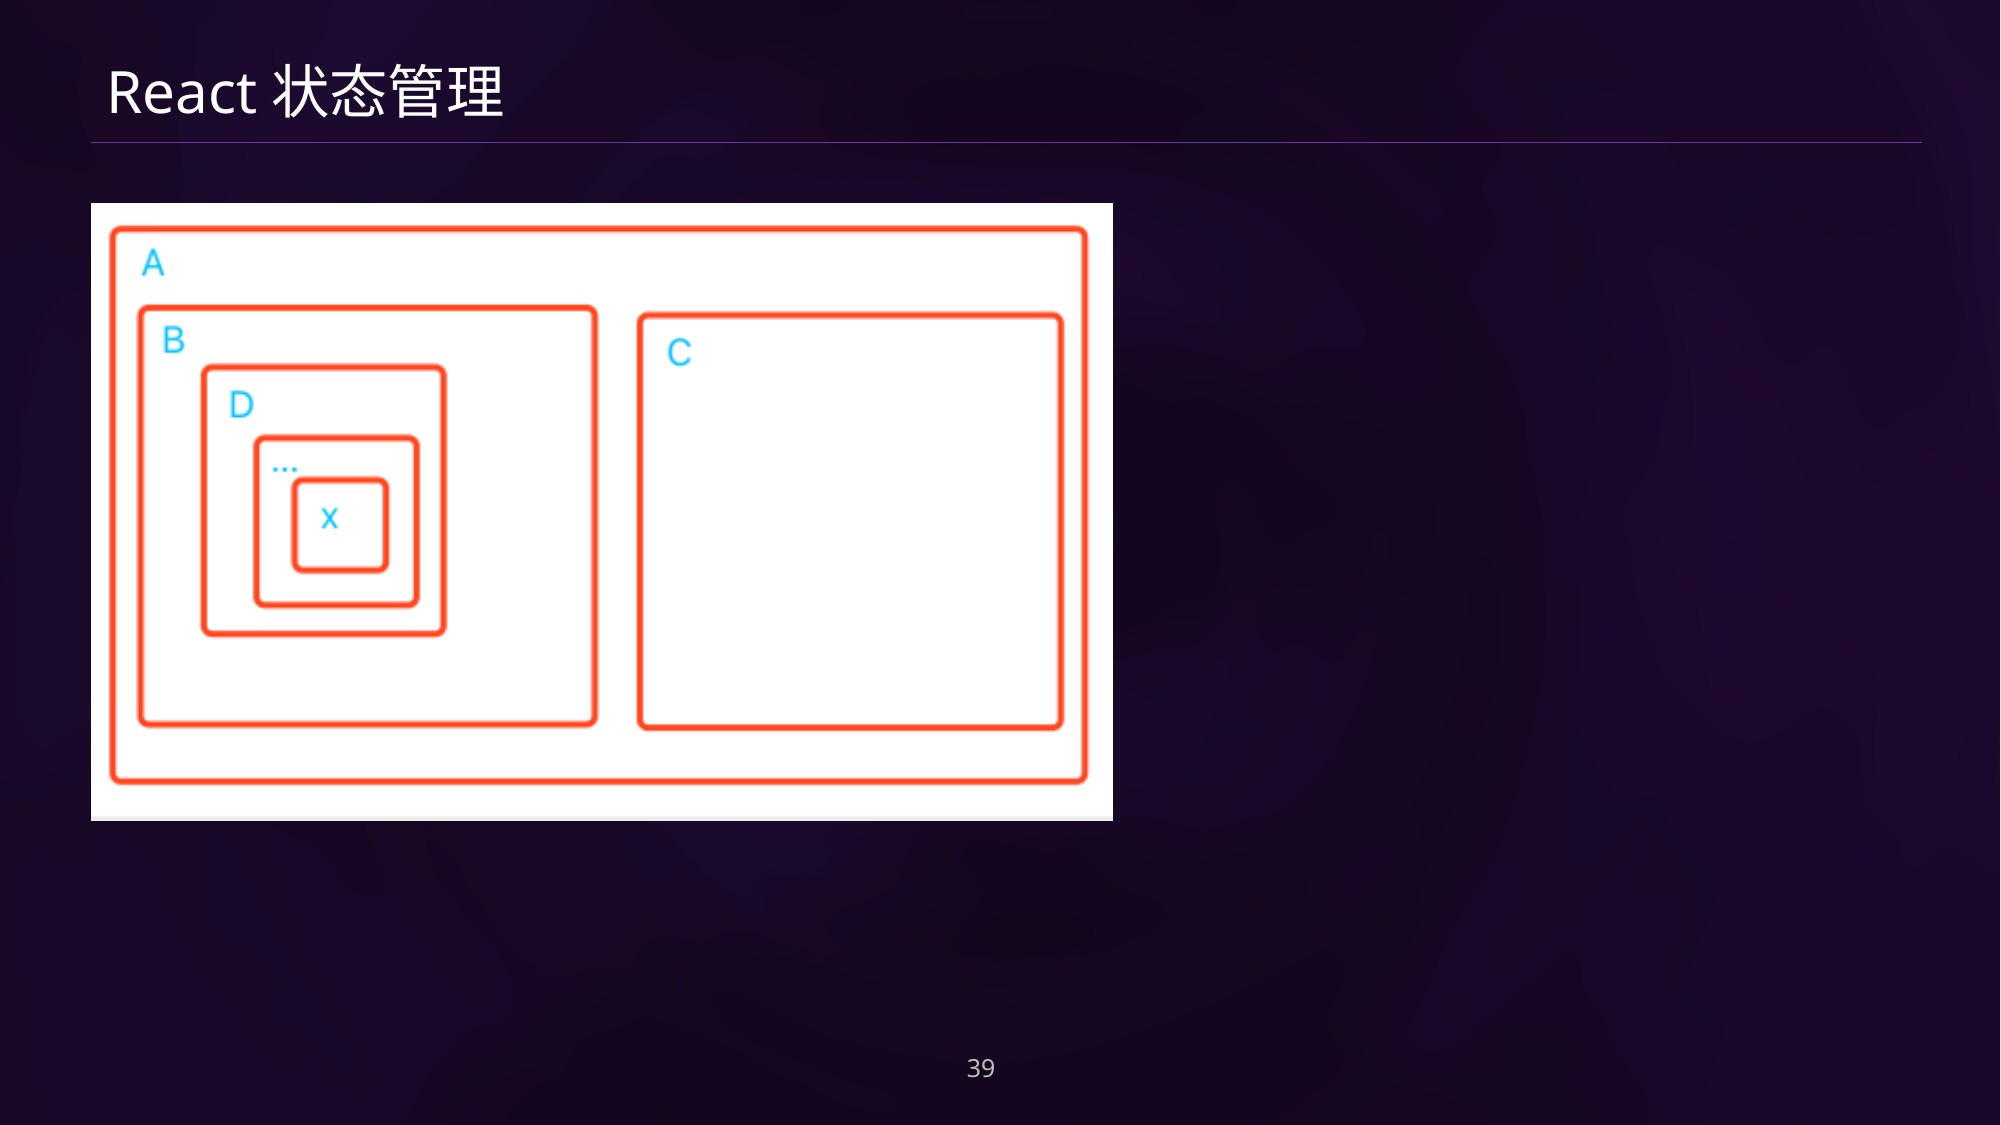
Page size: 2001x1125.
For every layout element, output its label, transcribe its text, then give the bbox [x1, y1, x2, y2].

picture [0, 0, 2001, 1125]
slide_number 39 [882, 1050, 1080, 1089]
title React状态管理 [91, 49, 1495, 140]
